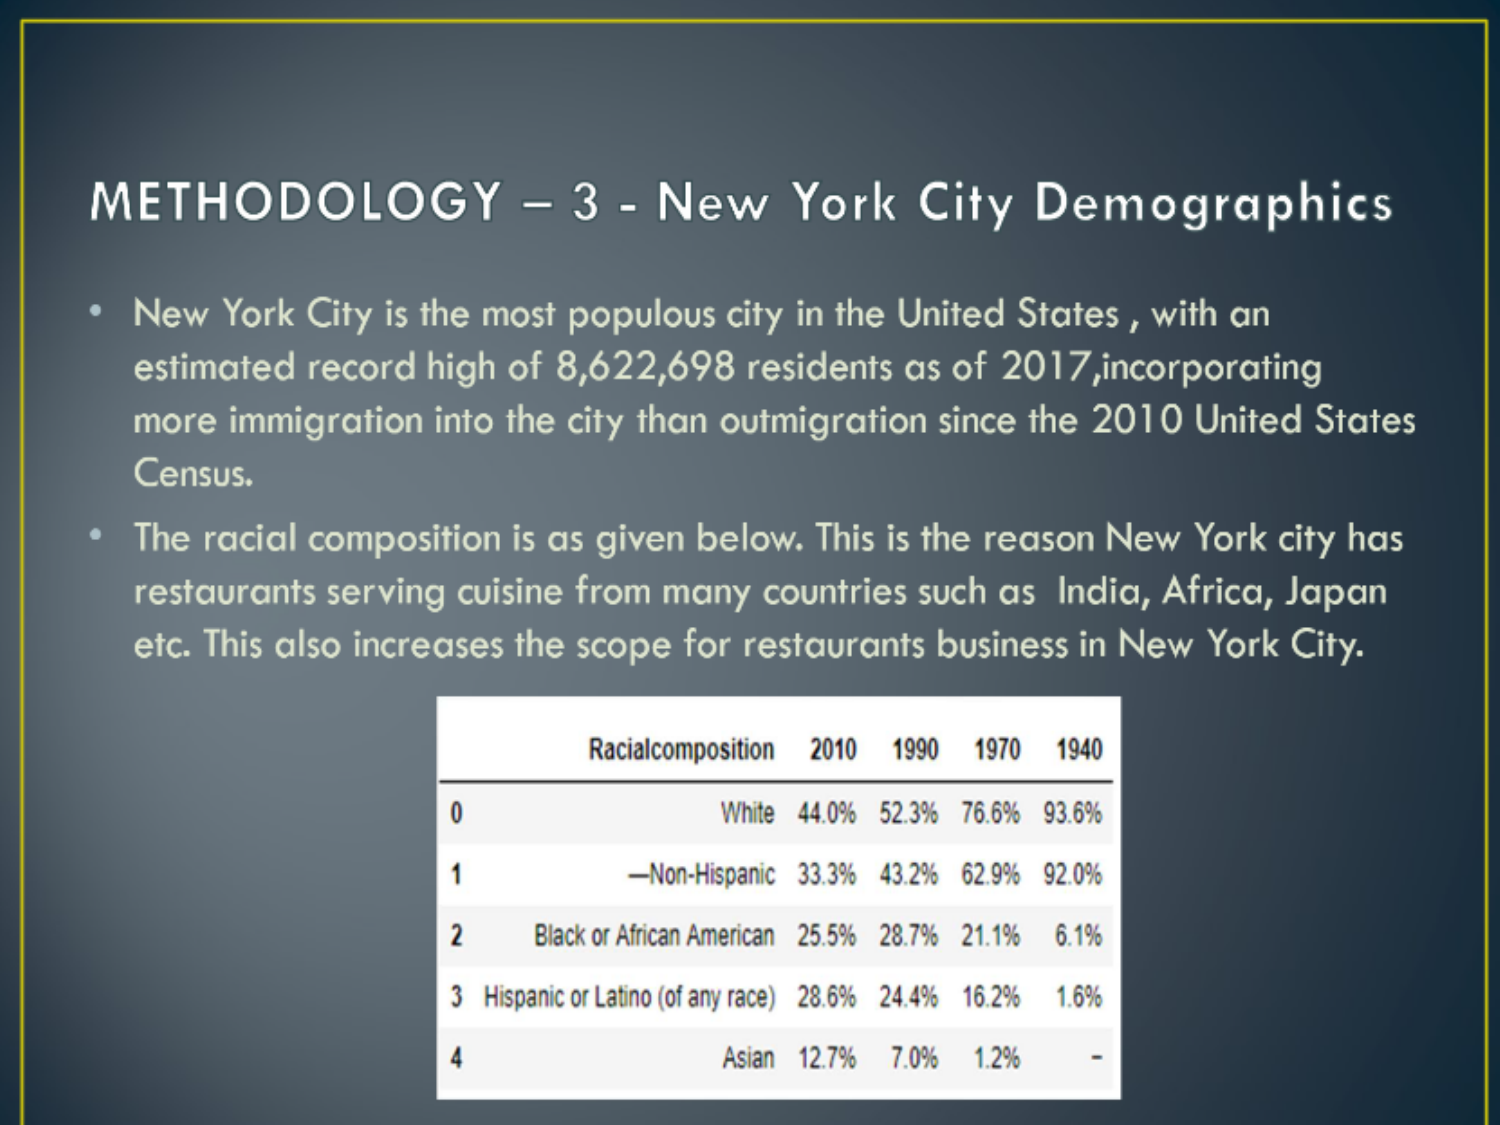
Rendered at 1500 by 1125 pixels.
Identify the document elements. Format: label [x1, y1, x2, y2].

list [0, 0, 1500, 1125]
